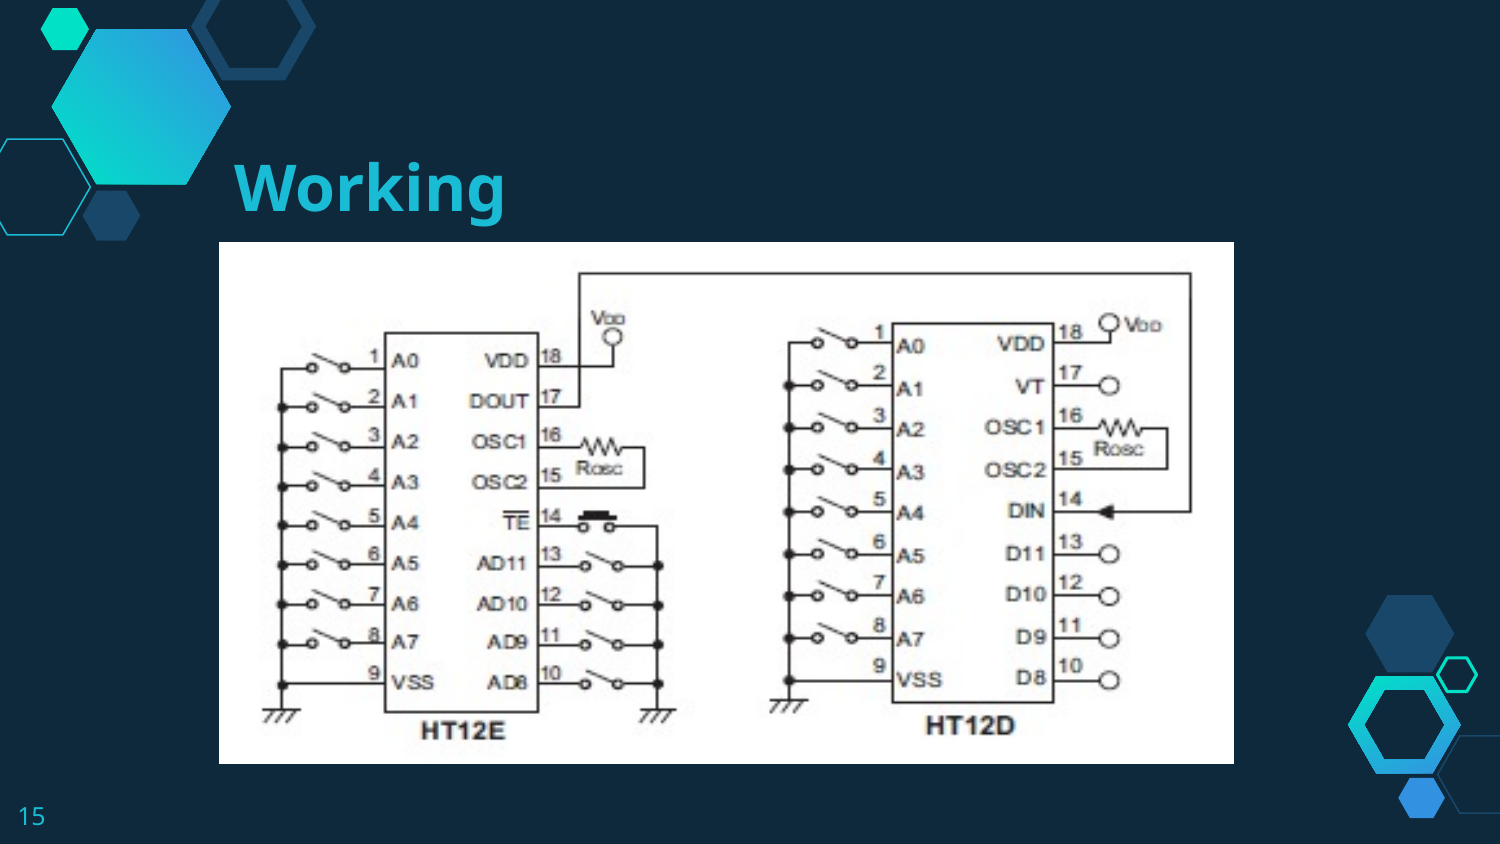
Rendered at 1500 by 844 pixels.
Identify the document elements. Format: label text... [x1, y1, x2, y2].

slide_number ‹#› [2, 785, 93, 844]
picture [219, 242, 1235, 764]
text_box Working [219, 131, 1091, 241]
